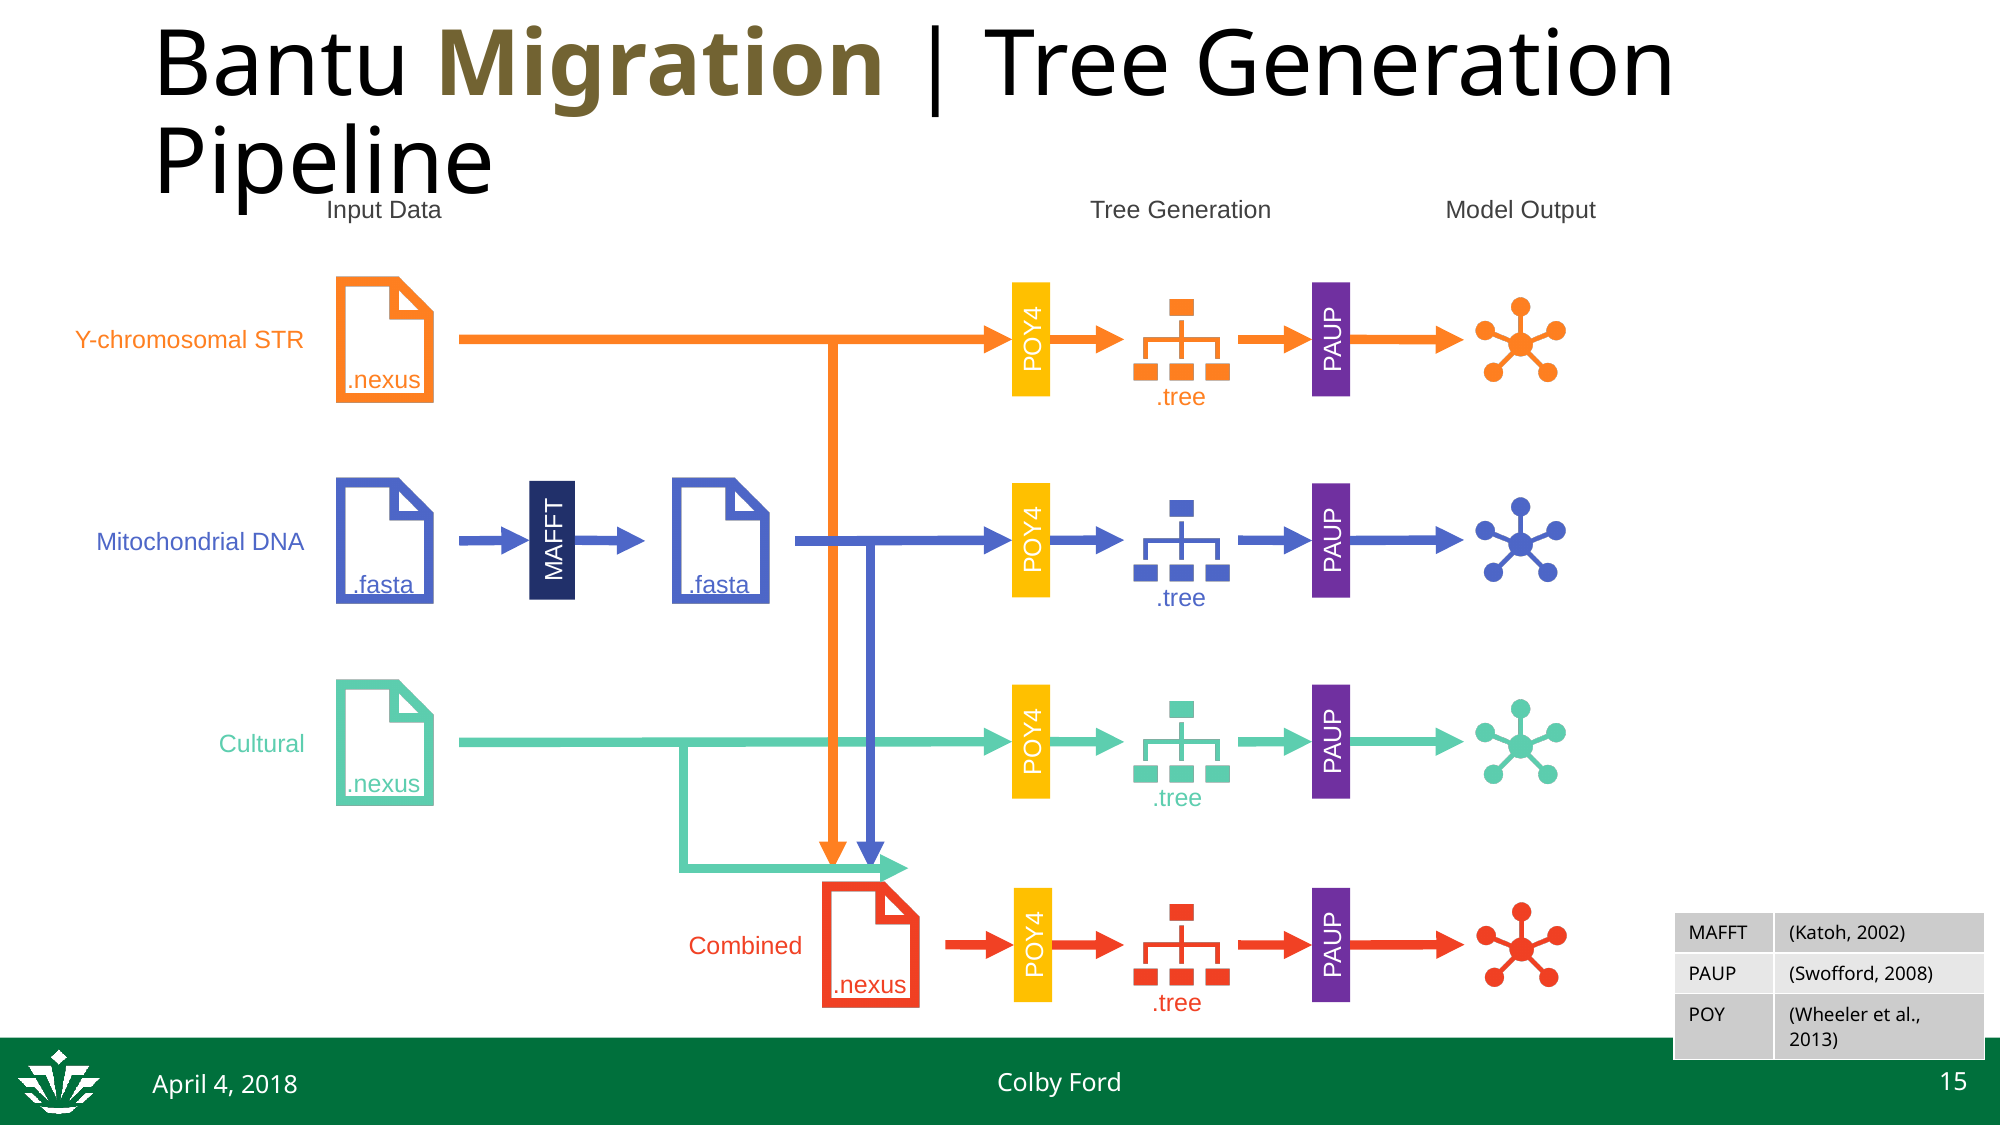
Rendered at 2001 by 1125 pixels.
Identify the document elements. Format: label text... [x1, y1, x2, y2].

slide_number 15 [1532, 1052, 1983, 1113]
table_cell POY [1675, 994, 1773, 1059]
title Bantu Migration | Tree Generation Pipeline [137, 39, 1885, 190]
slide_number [137, 1053, 588, 1114]
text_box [58, 185, 1622, 1025]
footer Colby Ford [624, 1053, 1495, 1114]
table_header MAFFT [1675, 913, 1773, 952]
table_cell (Swofford, 2008) [1775, 954, 1984, 993]
table_cell (Wheeler et al., 2013) [1775, 994, 1984, 1059]
table_cell PAUP [1675, 954, 1773, 993]
table_header (Katoh, 2002) [1775, 913, 1984, 952]
